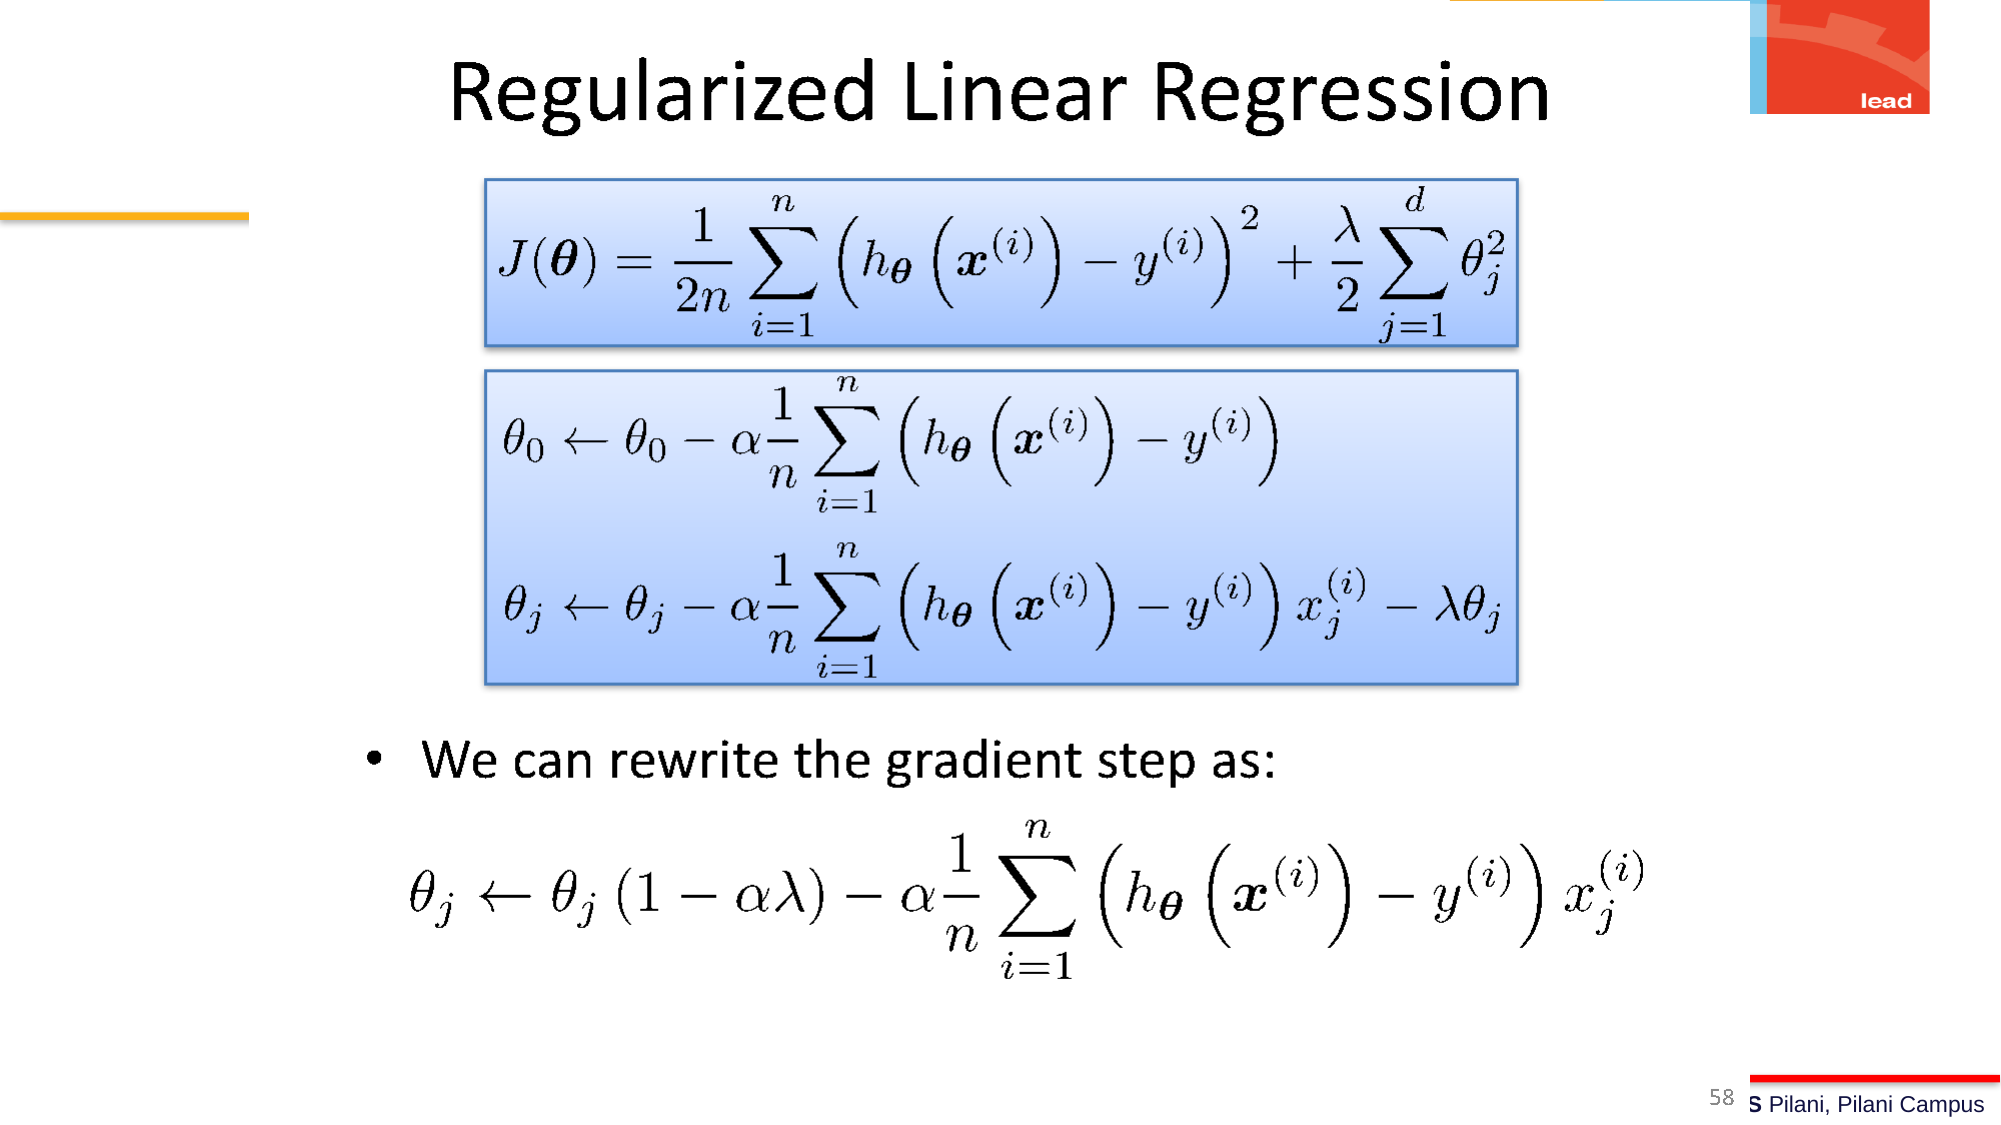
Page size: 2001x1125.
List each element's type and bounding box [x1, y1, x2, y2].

picture [249, 0, 1930, 1125]
